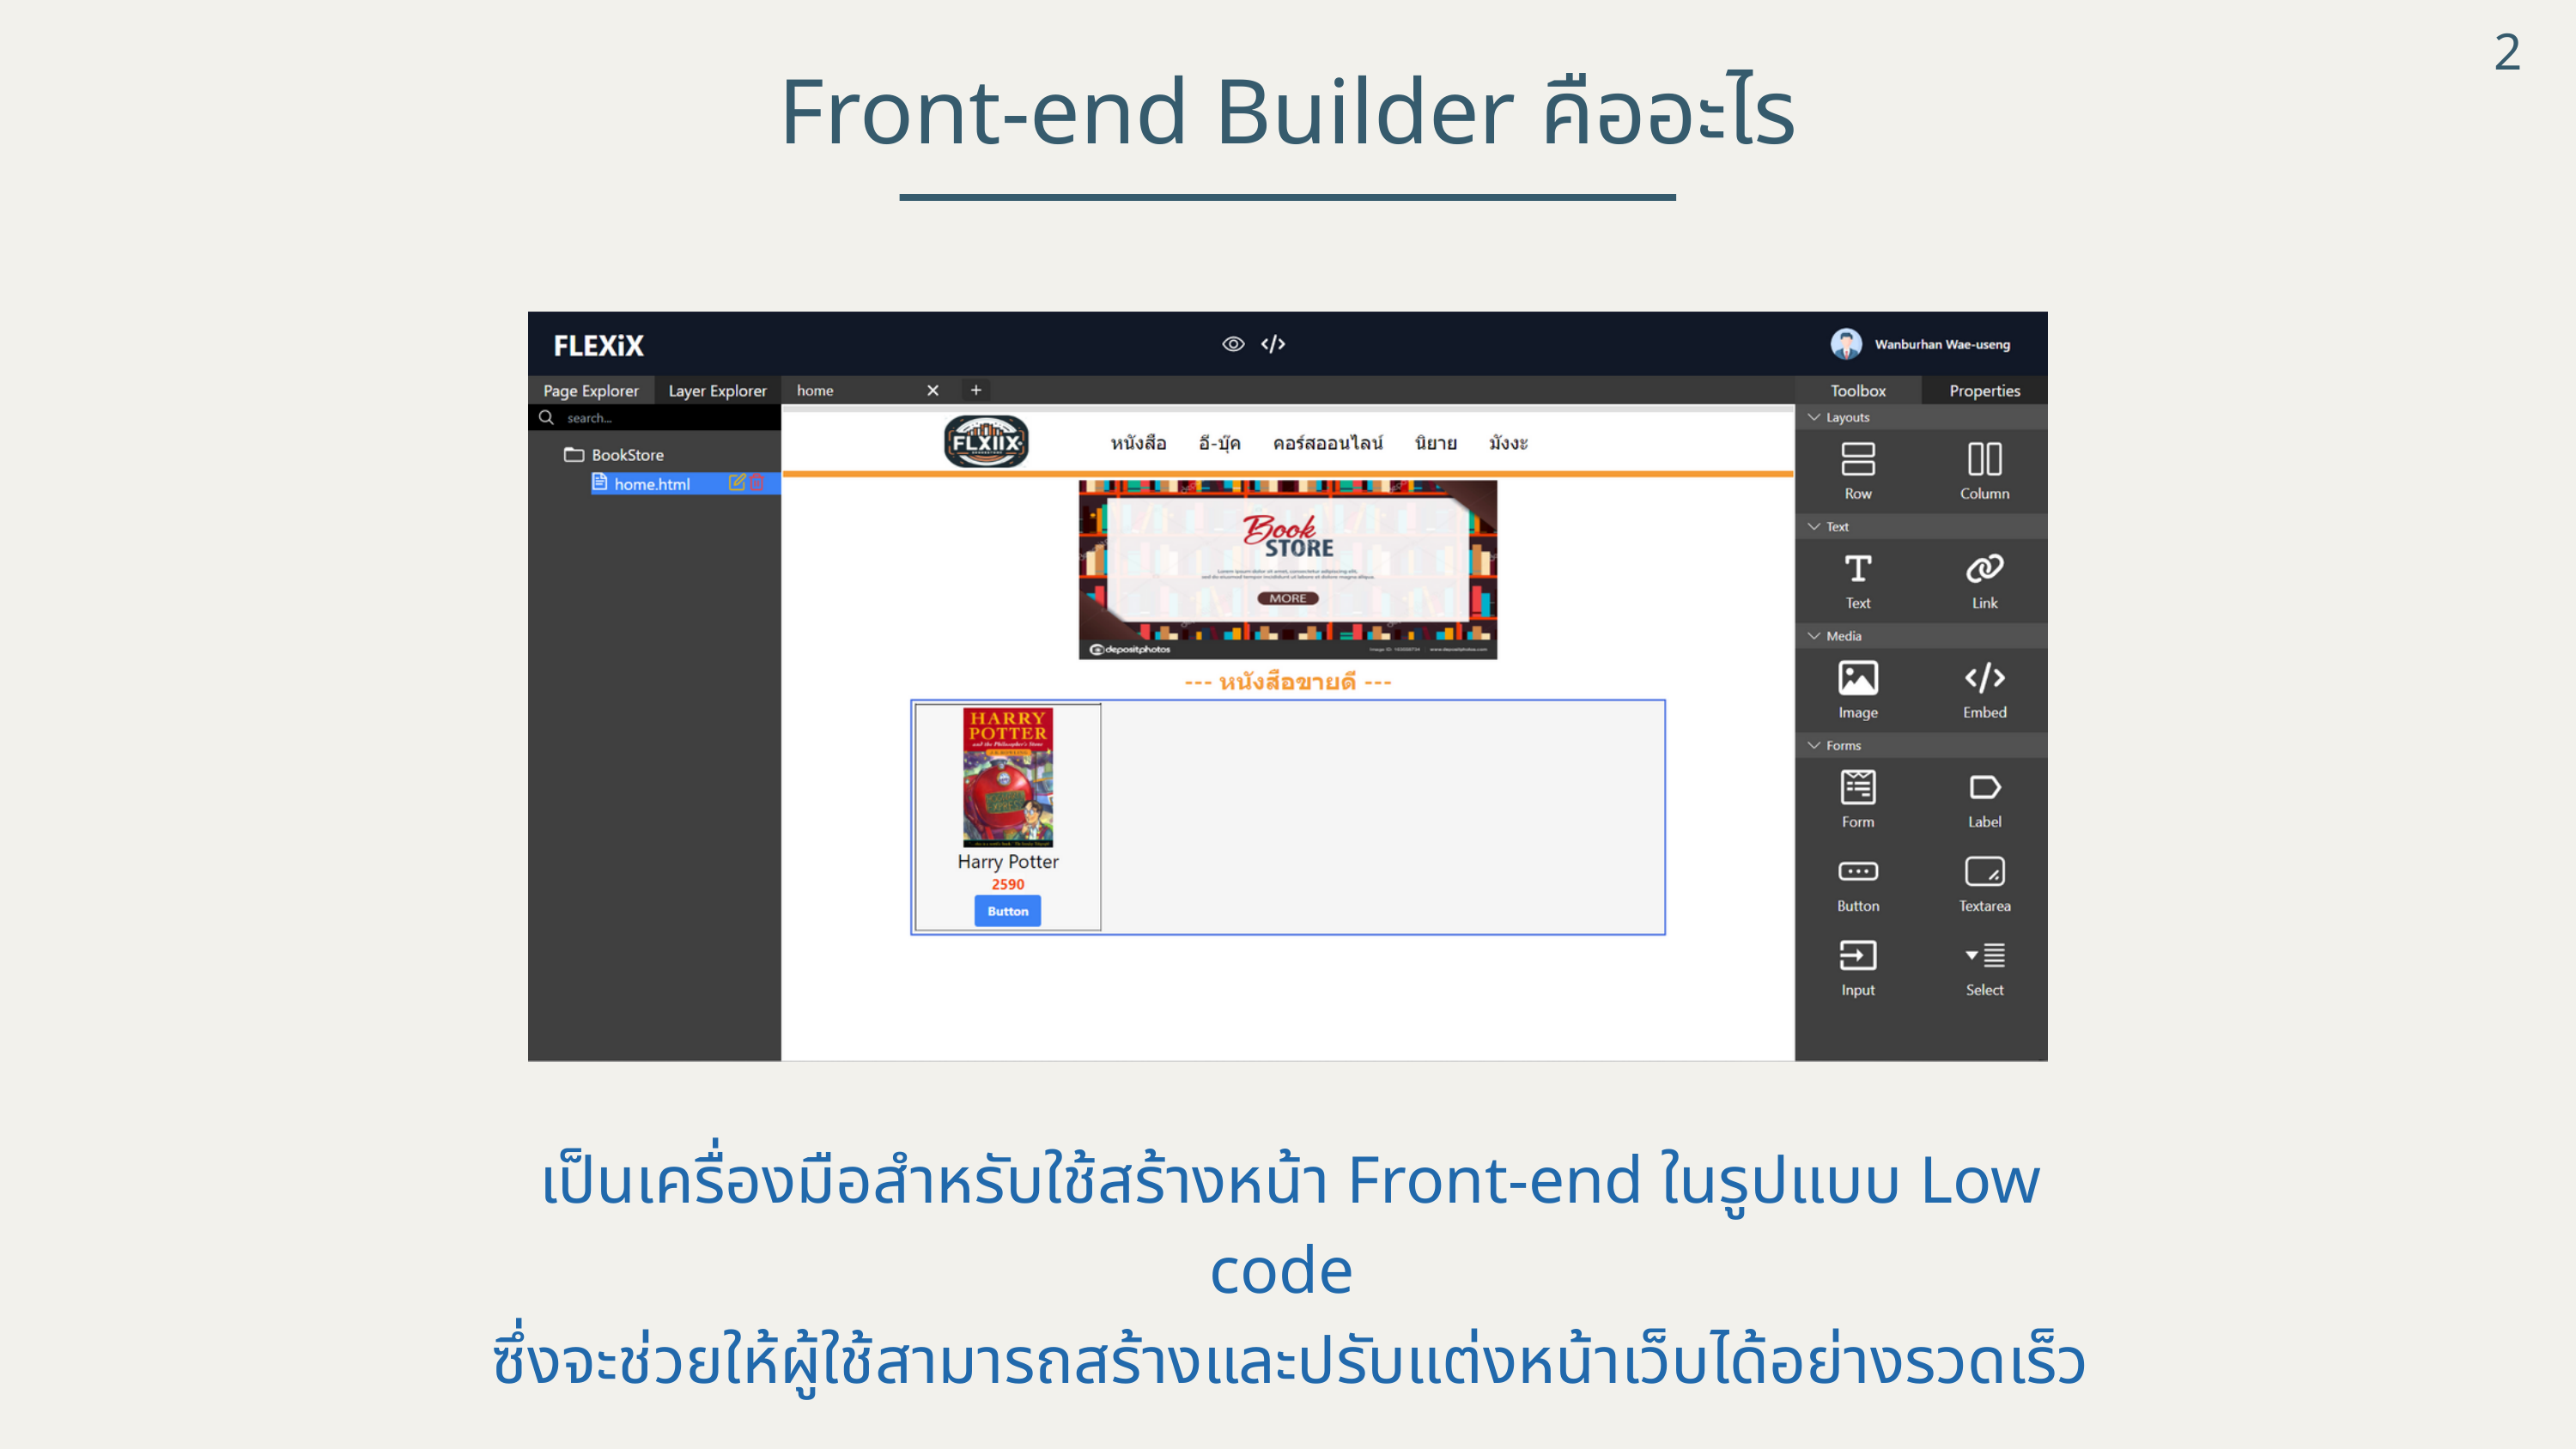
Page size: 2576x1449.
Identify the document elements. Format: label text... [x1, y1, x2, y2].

text_box เป็นเครื่องมือสำหรับใช้สร้างหน้า Front-end ในรูปแบบ Low code ซึ่งจะช่วยให้ผู้ใช้สามารถสร้างและปรับแต่งหน้าเว็บได้อย่างรวดเร็ว [458, 1125, 2123, 1397]
text_box [528, 312, 2048, 1059]
text_box 2 [2464, 18, 2553, 80]
text_box Front-end Builder คืออะไร [466, 52, 2110, 162]
